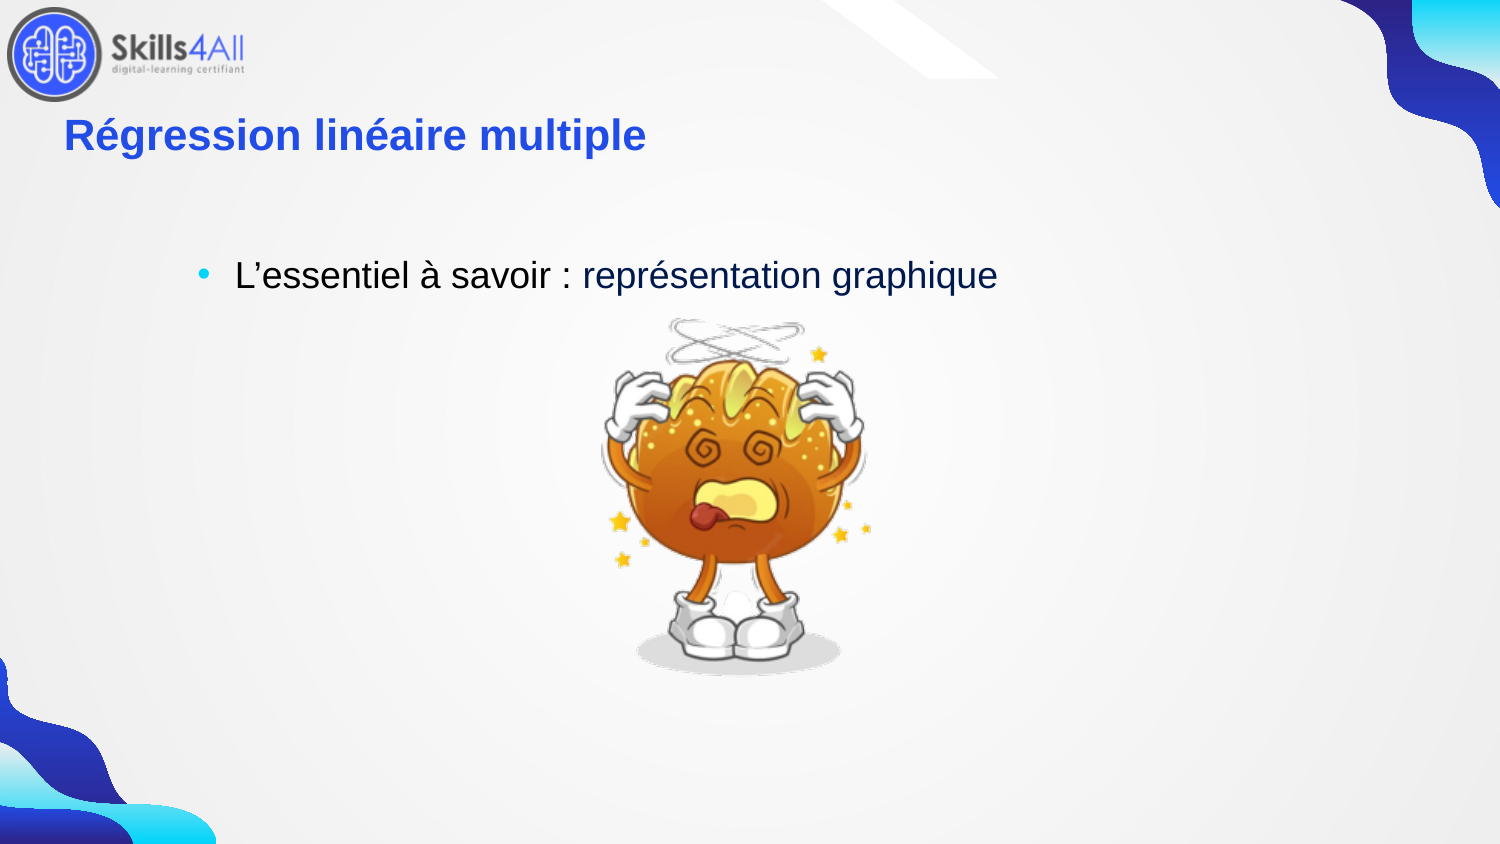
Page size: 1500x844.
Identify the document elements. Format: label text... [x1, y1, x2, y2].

title Régression linéaire multiple [63, 91, 1090, 160]
picture [591, 297, 909, 692]
list L’essentiel à savoir : représentation graphique [122, 228, 1253, 753]
picture [7, 7, 244, 102]
